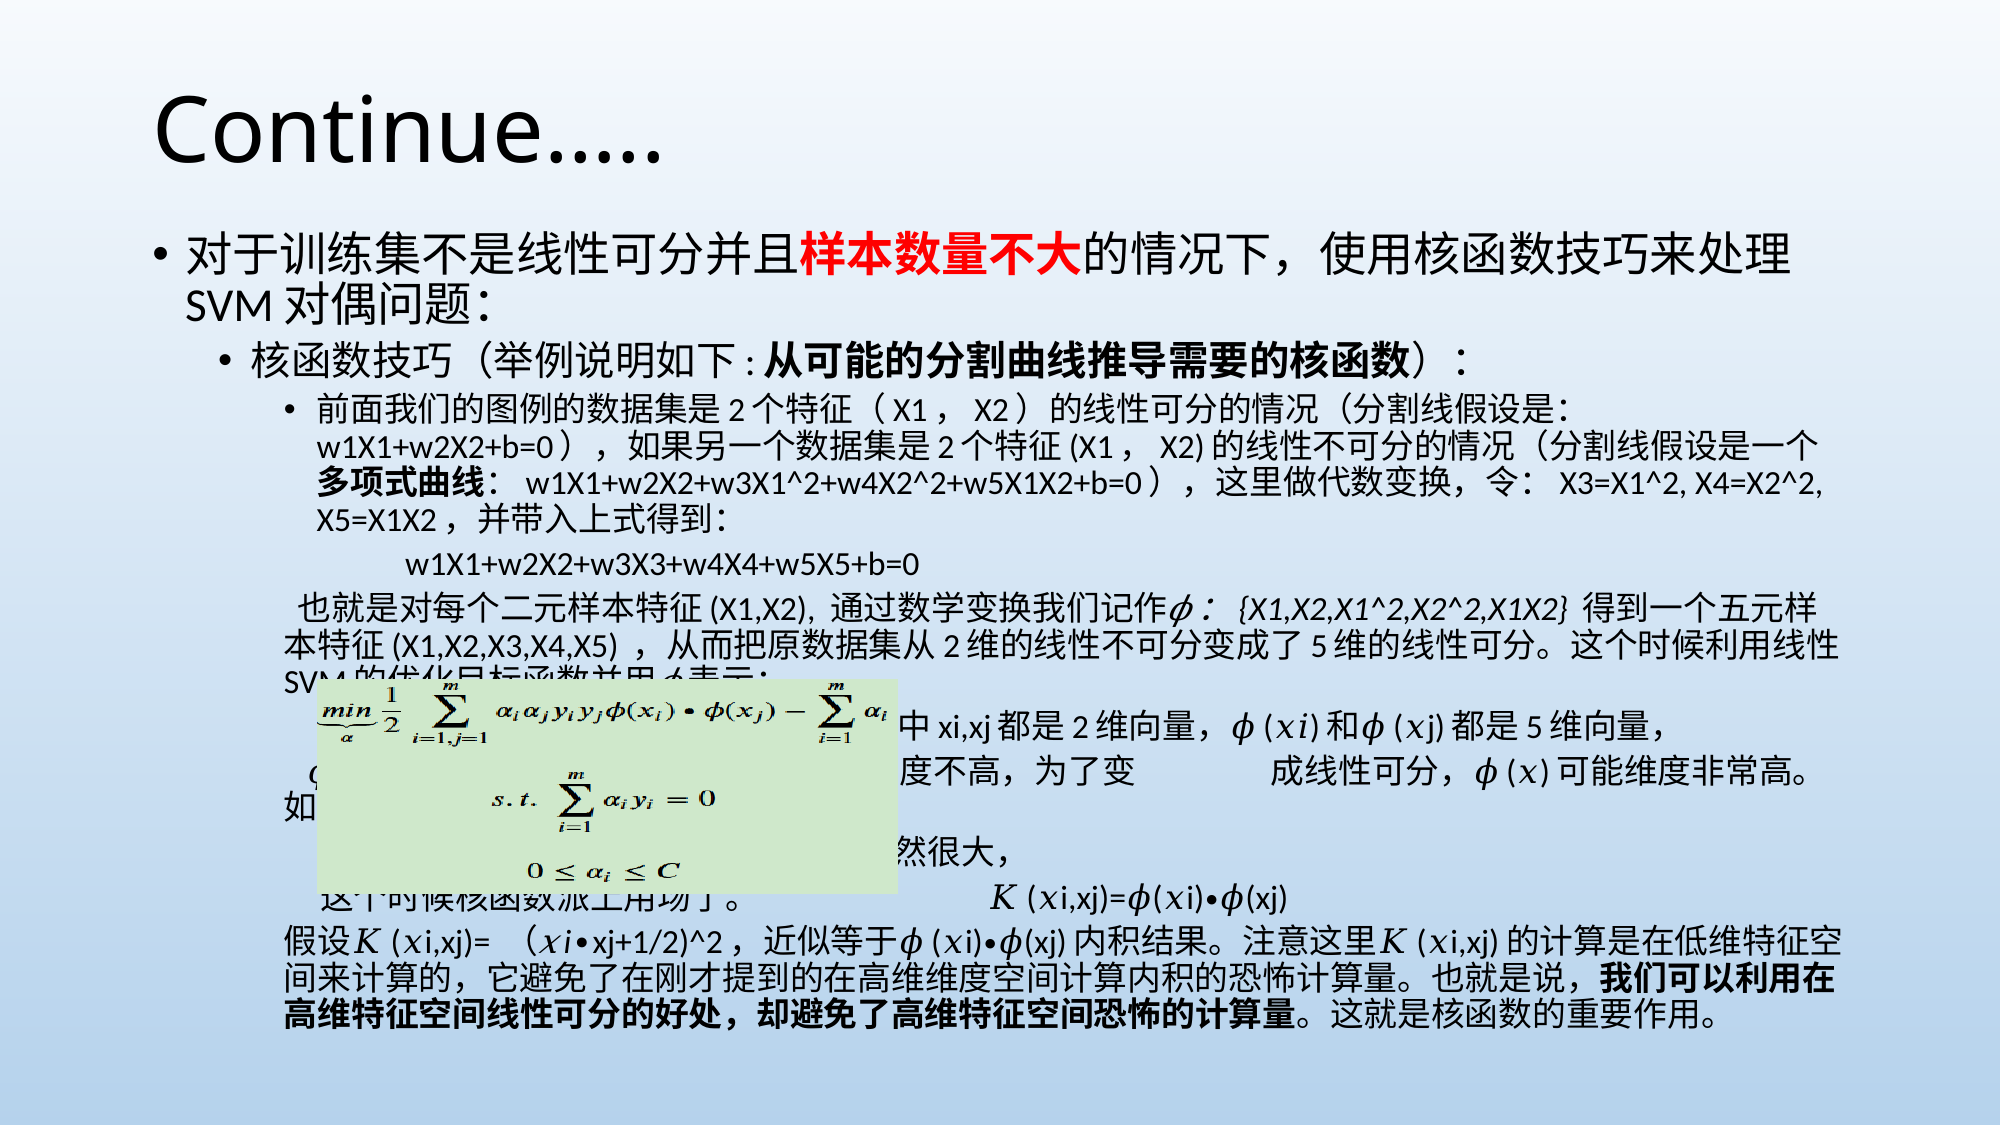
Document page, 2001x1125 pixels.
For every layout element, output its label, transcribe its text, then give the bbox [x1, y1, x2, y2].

title Continue….. [137, 59, 1863, 206]
picture [317, 679, 898, 894]
list 对于训练集不是线性可分并且样本数量不大的情况下，使用核函数技巧来处理SVM对偶问题： 核函数技巧（举例说明如下:从可能的分割曲线推导需要的核函数）： 前面我们的图例的数据集是2个特征（X1，X2）的线性可分的情况（分割线假设是：w1X1+w2X2+b=0），如果另一个数据集是2个特征(X1，X2)的线性不可分的情况（分割线假设是一个多项式曲线：w1X1+w2X2+w3X1^2+w4X2^2+w5X1X2+b=0），这里做代数变换，令：X3=X1^2, X4=X2^2, X5=X1X2，并带入上式得到： w1X1+w2X2+w3X3+w4X4+w5X5+b=0 也就是对每个二元样本特征(X1,X2), 通过数学变换我们记作𝜙 ：{X1,X2,X1^2,X2^2,X1X2} 得到一个五元样本特征(X1,X2,X3,X4,X5) ，从而把原数据集从2维的线性不可分变成了5维的线性可分。这个时候利用线性SVM的优化目标函数并用𝜙 表示： 左式中xi,xj都是2维向量，𝜙(𝑥𝑖)和𝜙(𝑥j)都是5维向量， 𝜙(𝑥𝑖)∙𝜙(𝑥𝑗)为内积运算。如果x本身维度不高，为了变 成线性可分，𝜙(𝑥)可能维度非常高。如果在维度很大 的时候，代数变换以及内积运算开销显然很大， 这个时候核函数派上用场了。 𝐾(𝑥i,xj)=𝜙(𝑥i)∙𝜙(xj) 假设𝐾(𝑥i,xj)= （𝑥i∙xj+1/2)^2，近似等于𝜙(𝑥i)∙𝜙(xj)内积结果。注意这里𝐾(𝑥i,xj)的计算是在低维特征空间来计算的，它避免了在刚才提到的在高维维度空间计算内积的恐怖计算量。也就是说，我们可以利用在高维特征空间线性可分的好处，却避免了高维特征空间恐怖的计算量。这就是核函数的重要作用。 [137, 222, 1863, 1084]
